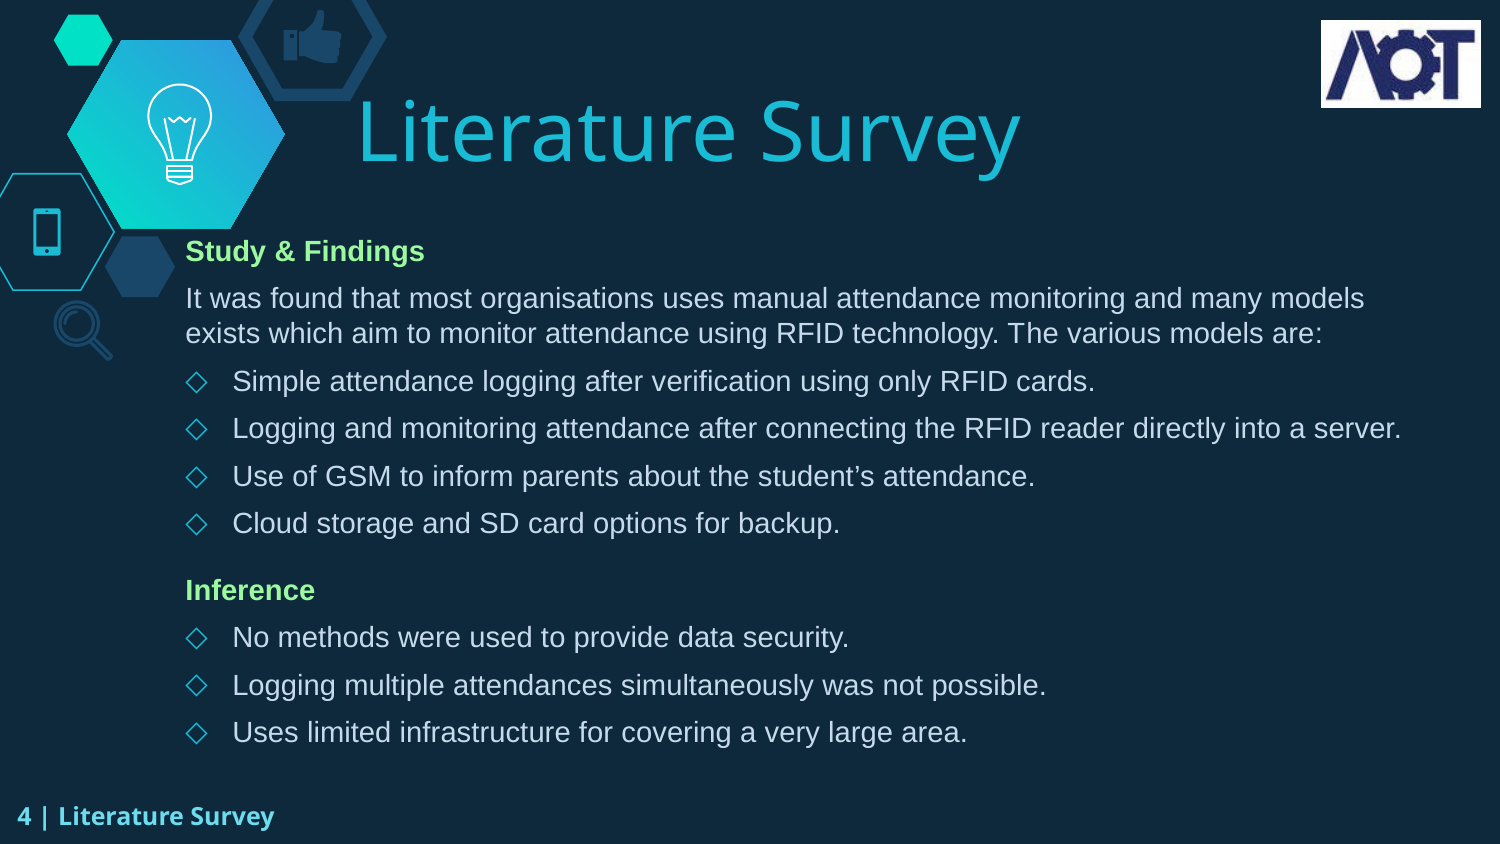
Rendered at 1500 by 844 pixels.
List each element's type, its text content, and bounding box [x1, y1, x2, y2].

slide_number 4 | Literature Survey [2, 785, 309, 844]
list Study & Findings It was found that most organisations uses manual attendance monitoring and many models exists which aim to monitor attendance using RFID technology. The various models are: Simple attendance logging after verification using only RFID cards. Logging and monitoring attendance after connecting the RFID reader directly into a server. Use of GSM to inform parents about the student’s attendance. Cloud storage and SD card options for backup. [170, 217, 1439, 555]
title Literature Survey [340, 42, 1251, 193]
list Inference No methods were used to provide data security. Logging multiple attendances simultaneously was not possible. Uses limited infrastructure for covering a very large area. [170, 555, 1439, 785]
picture [1321, 20, 1481, 108]
